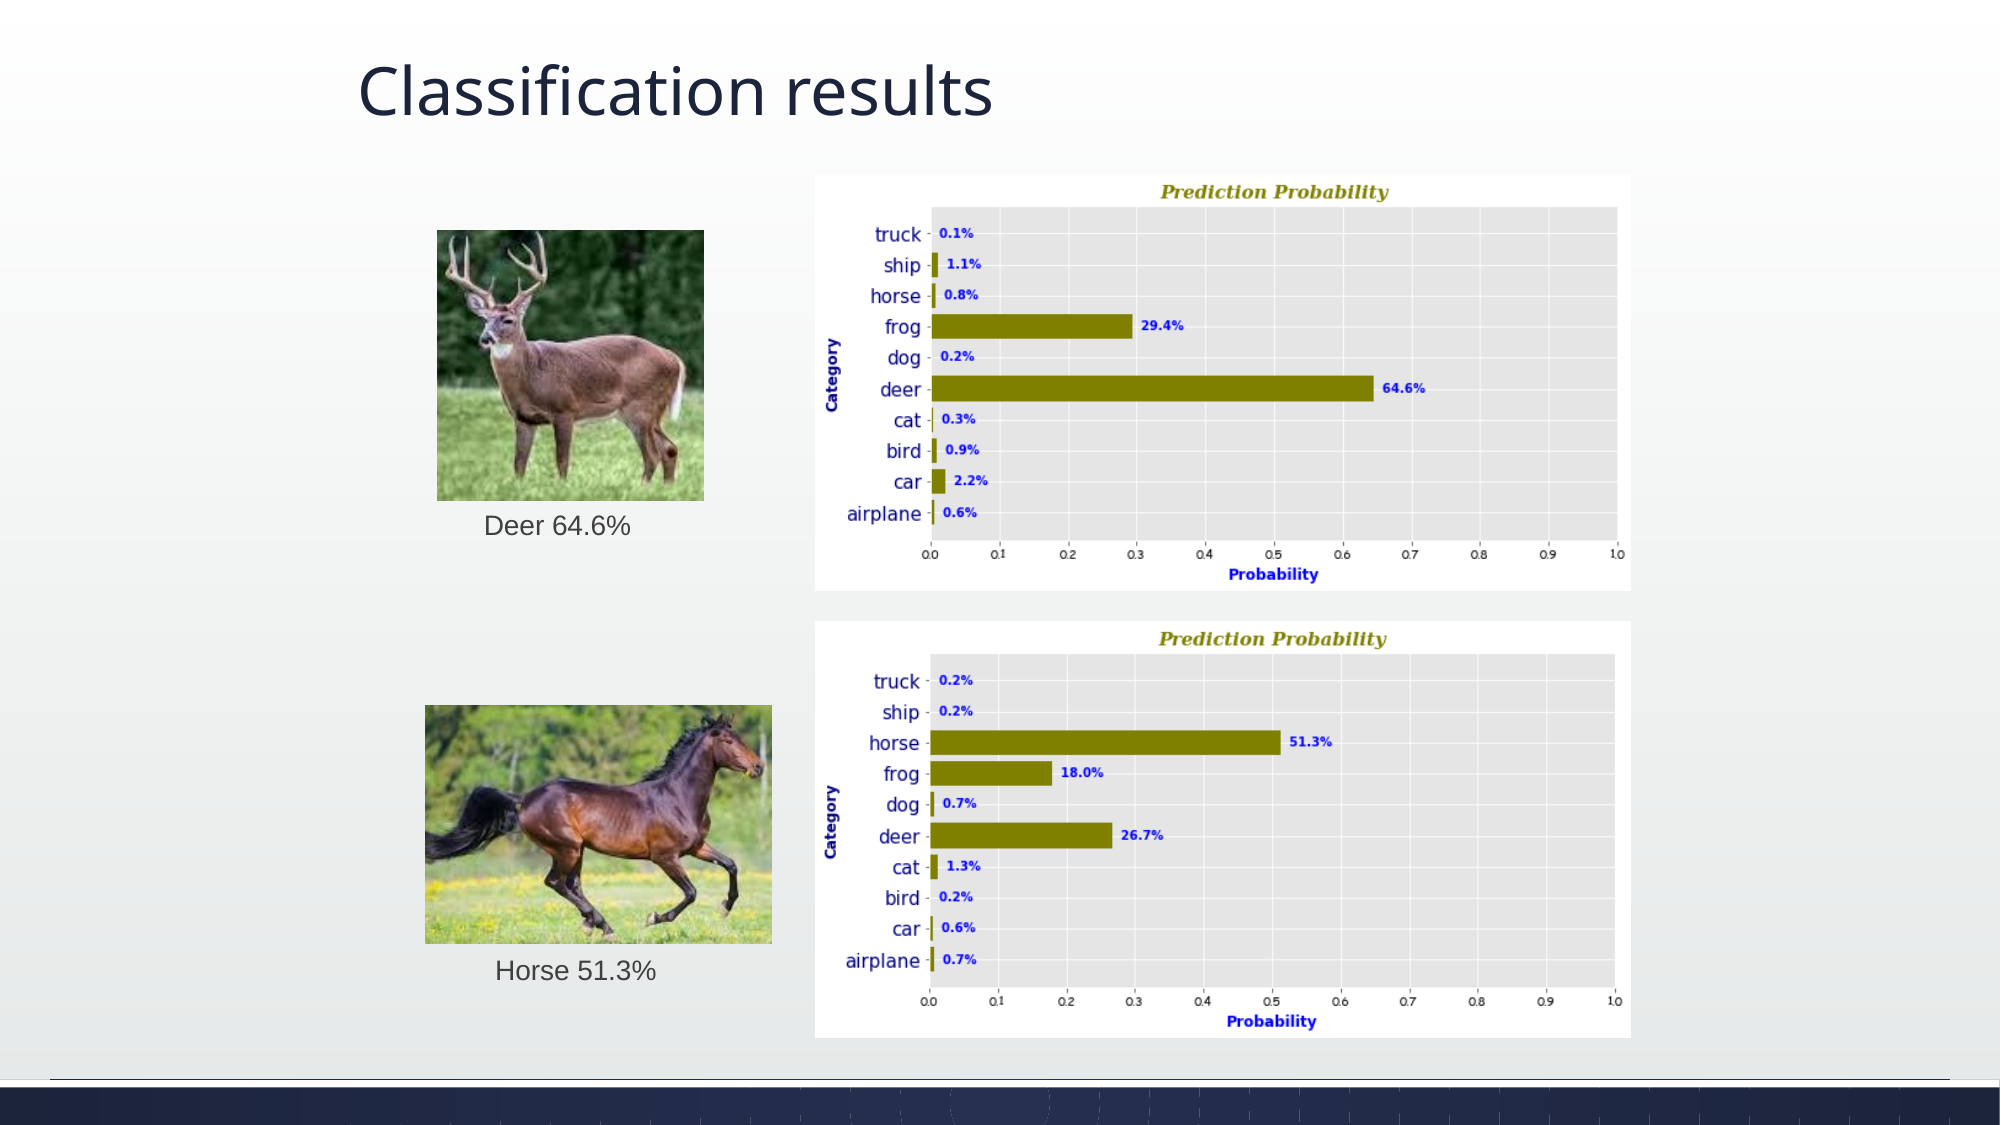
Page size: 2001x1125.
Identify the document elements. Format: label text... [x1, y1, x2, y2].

text_box Deer 64.6% [469, 501, 647, 549]
text_box Horse 51.3% [480, 944, 672, 994]
picture [424, 705, 772, 944]
picture [815, 621, 1631, 1038]
picture [815, 174, 1631, 591]
text_box Classification results [342, 49, 1513, 138]
picture [437, 230, 704, 501]
